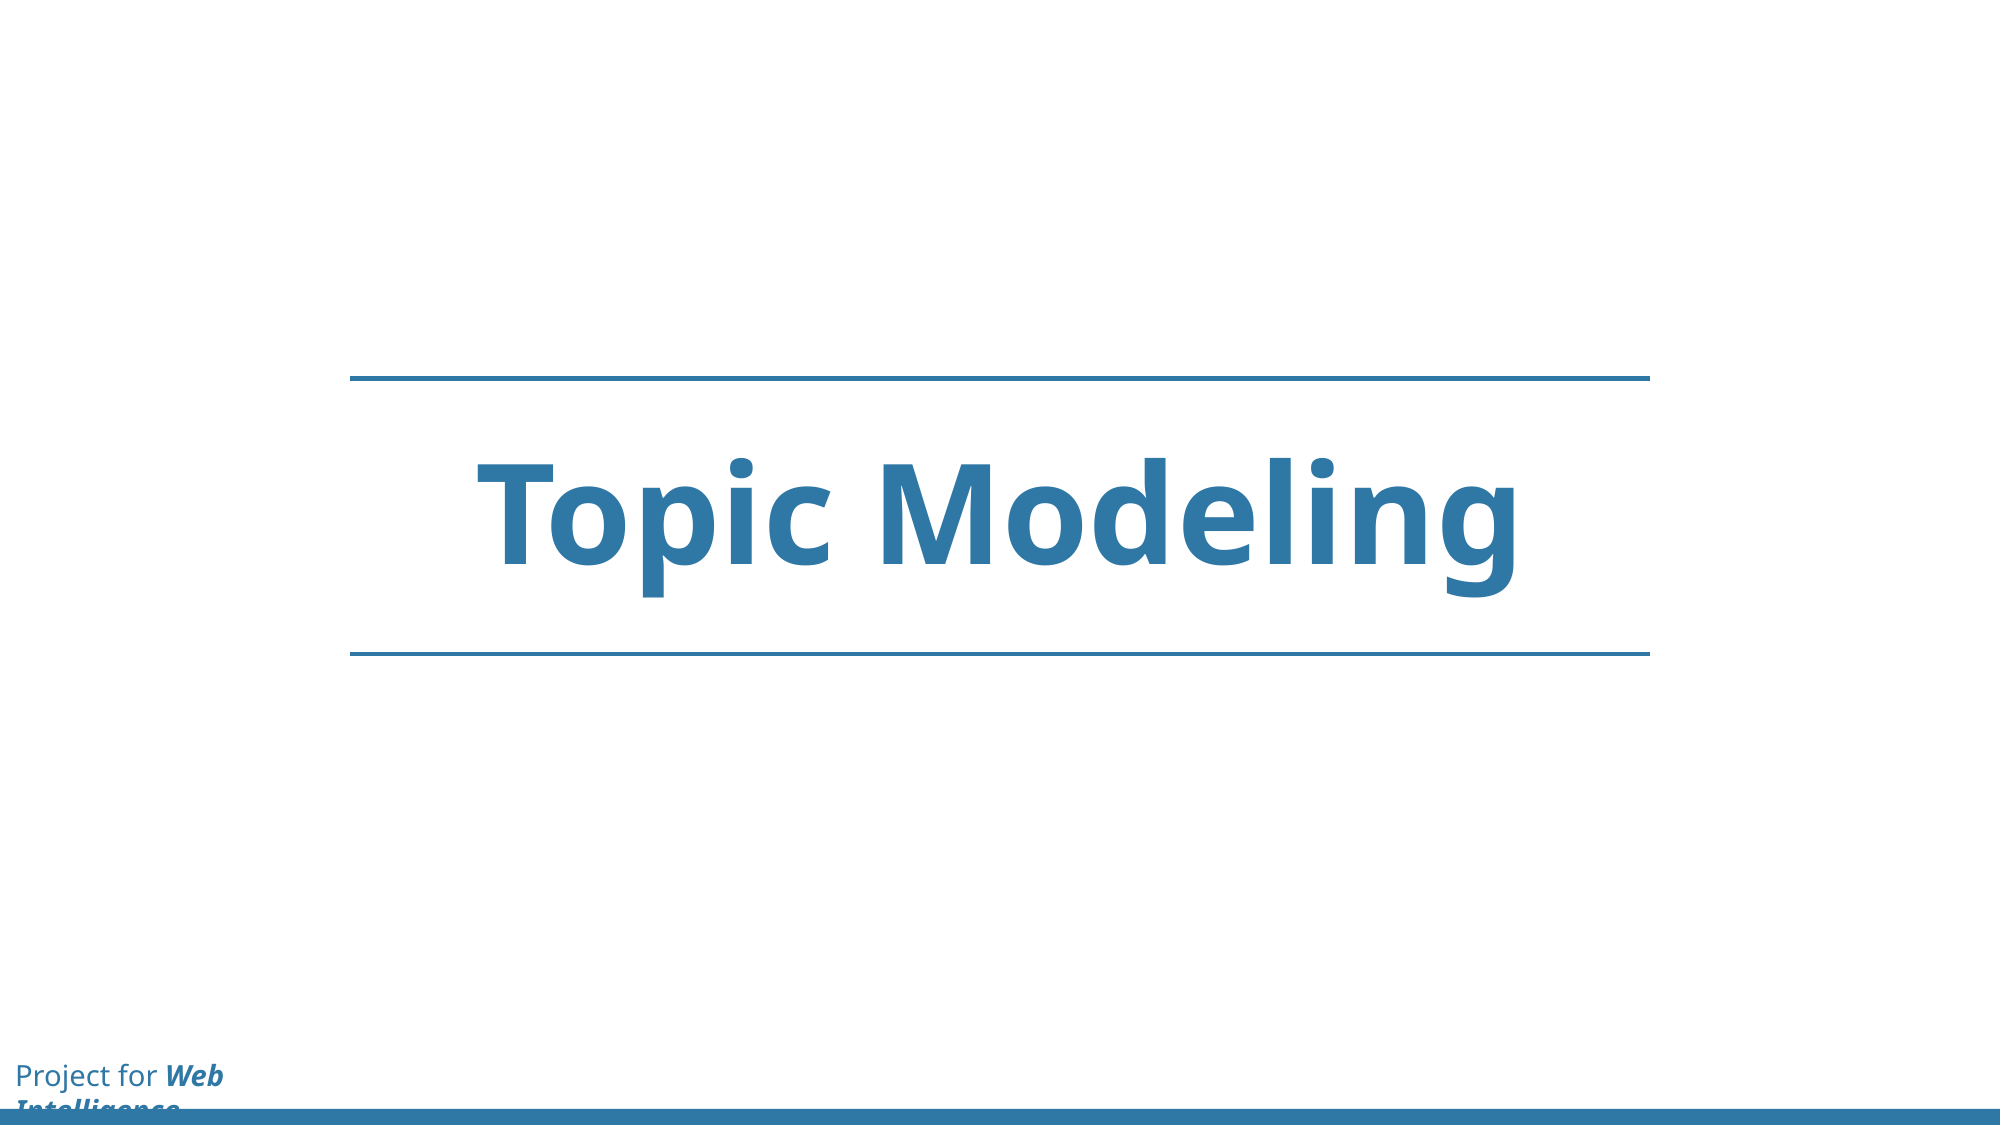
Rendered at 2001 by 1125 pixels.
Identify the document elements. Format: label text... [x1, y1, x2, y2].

text_box Topic Modeling [350, 417, 1650, 601]
